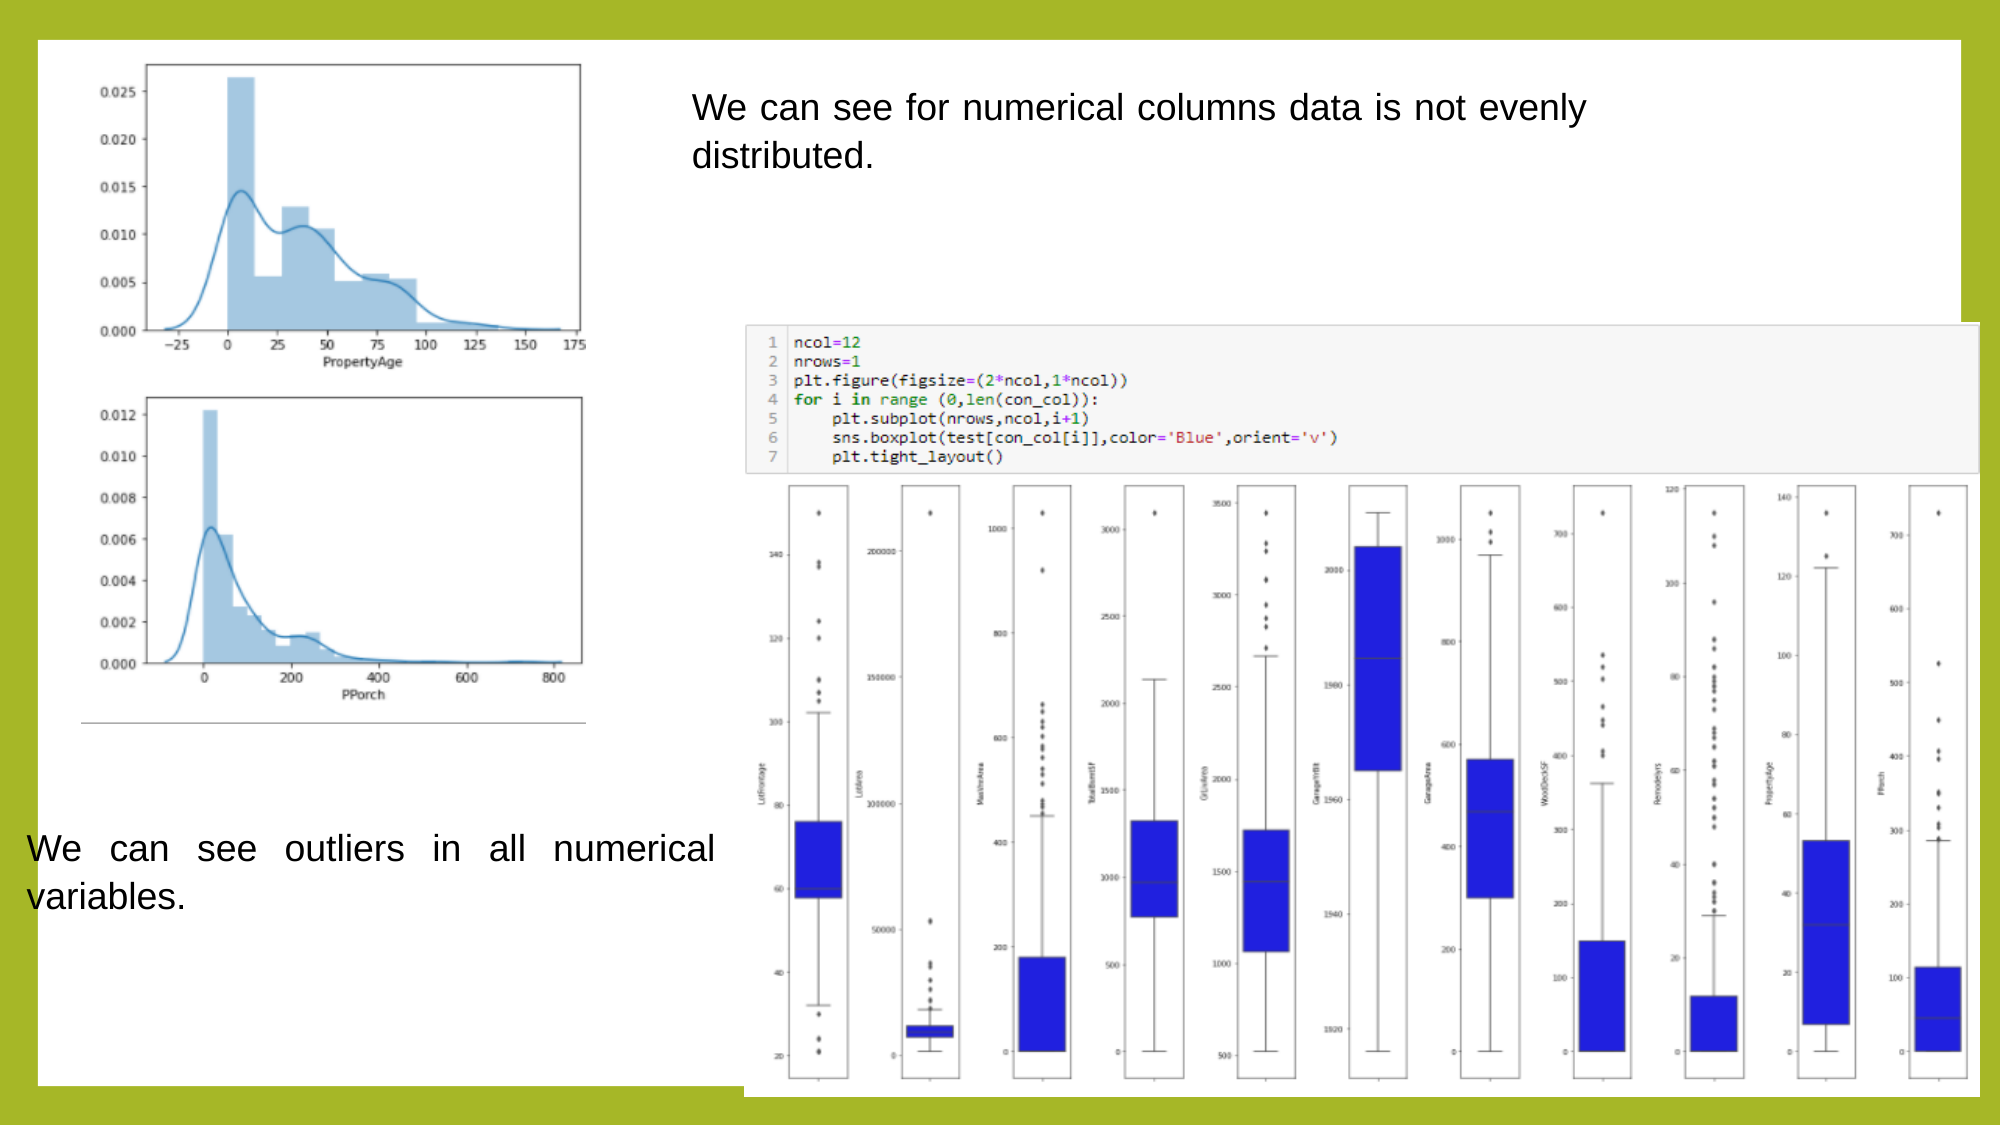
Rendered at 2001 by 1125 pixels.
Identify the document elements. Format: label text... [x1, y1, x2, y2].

text_box We can see outliers in all numerical variables. [0, 813, 731, 925]
picture [743, 322, 1980, 1097]
text_box We can see for numerical columns data is not evenly distributed. [602, 72, 1602, 232]
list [81, 51, 586, 724]
